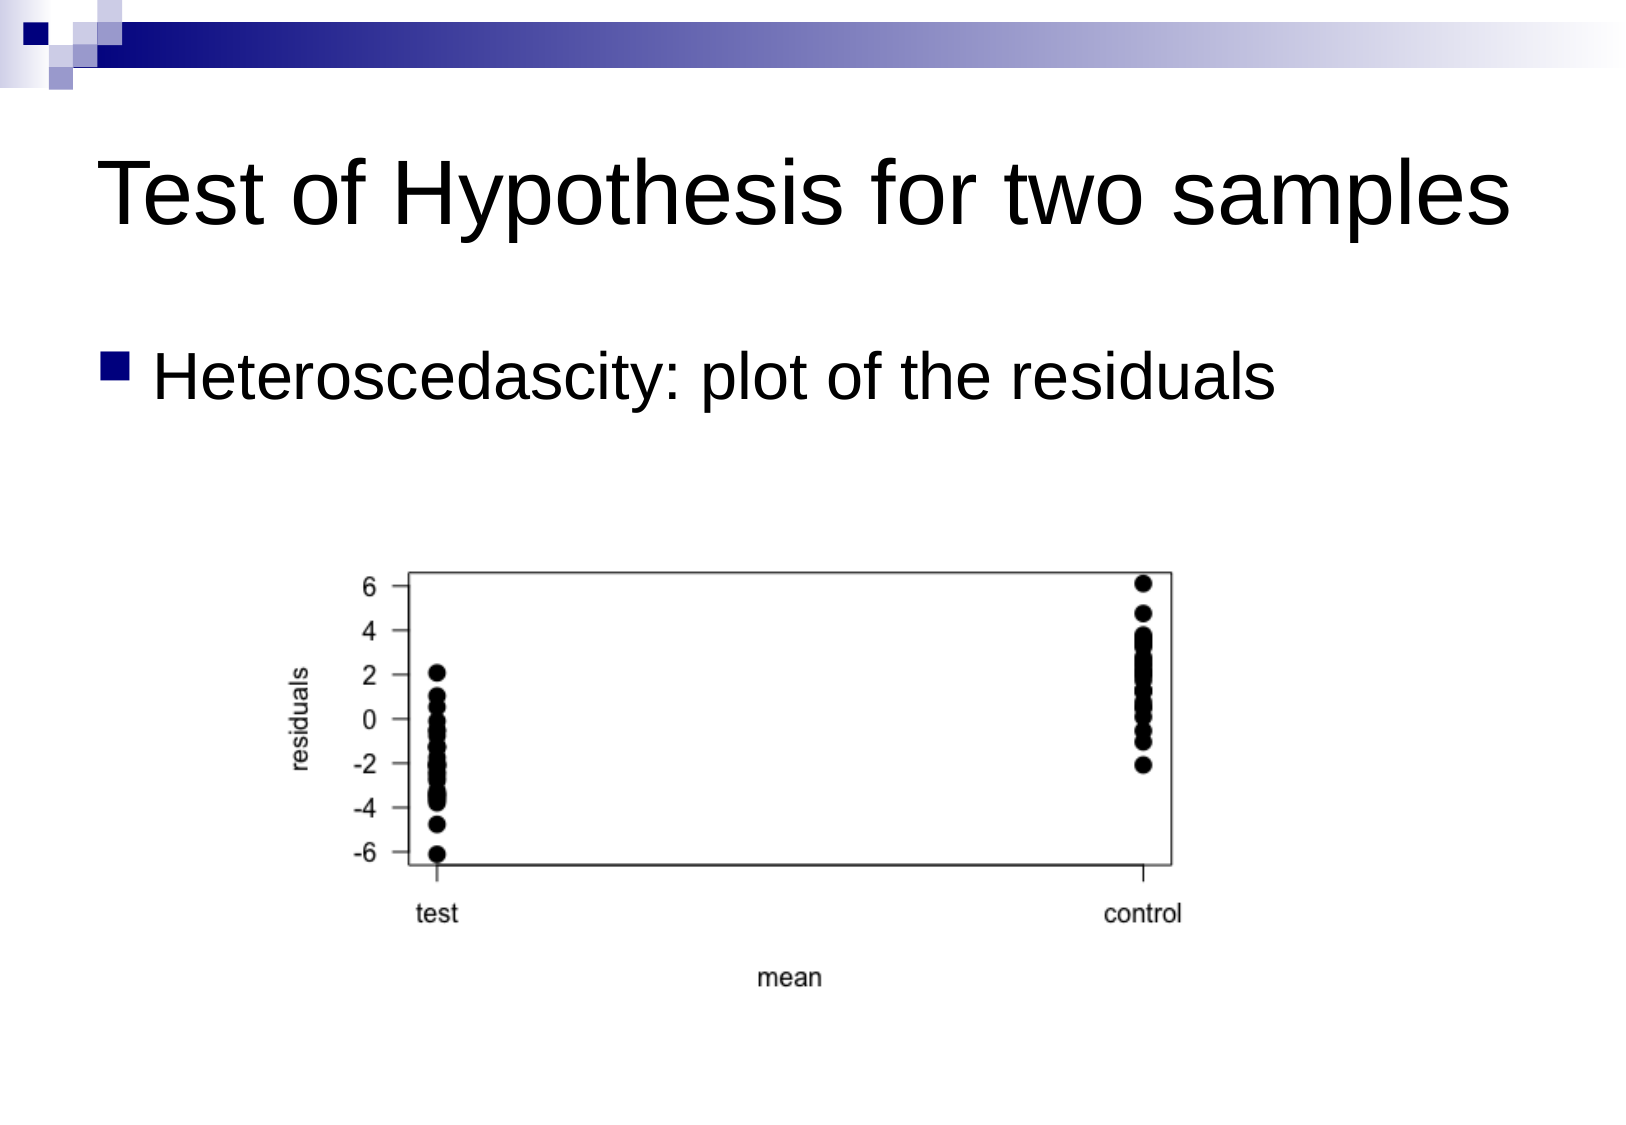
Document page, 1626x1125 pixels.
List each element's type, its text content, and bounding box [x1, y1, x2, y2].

title Test of Hypothesis for two samples [81, 75, 1544, 300]
list Heteroscedascity: plot of the residuals [81, 324, 1544, 963]
picture [280, 444, 1238, 1027]
